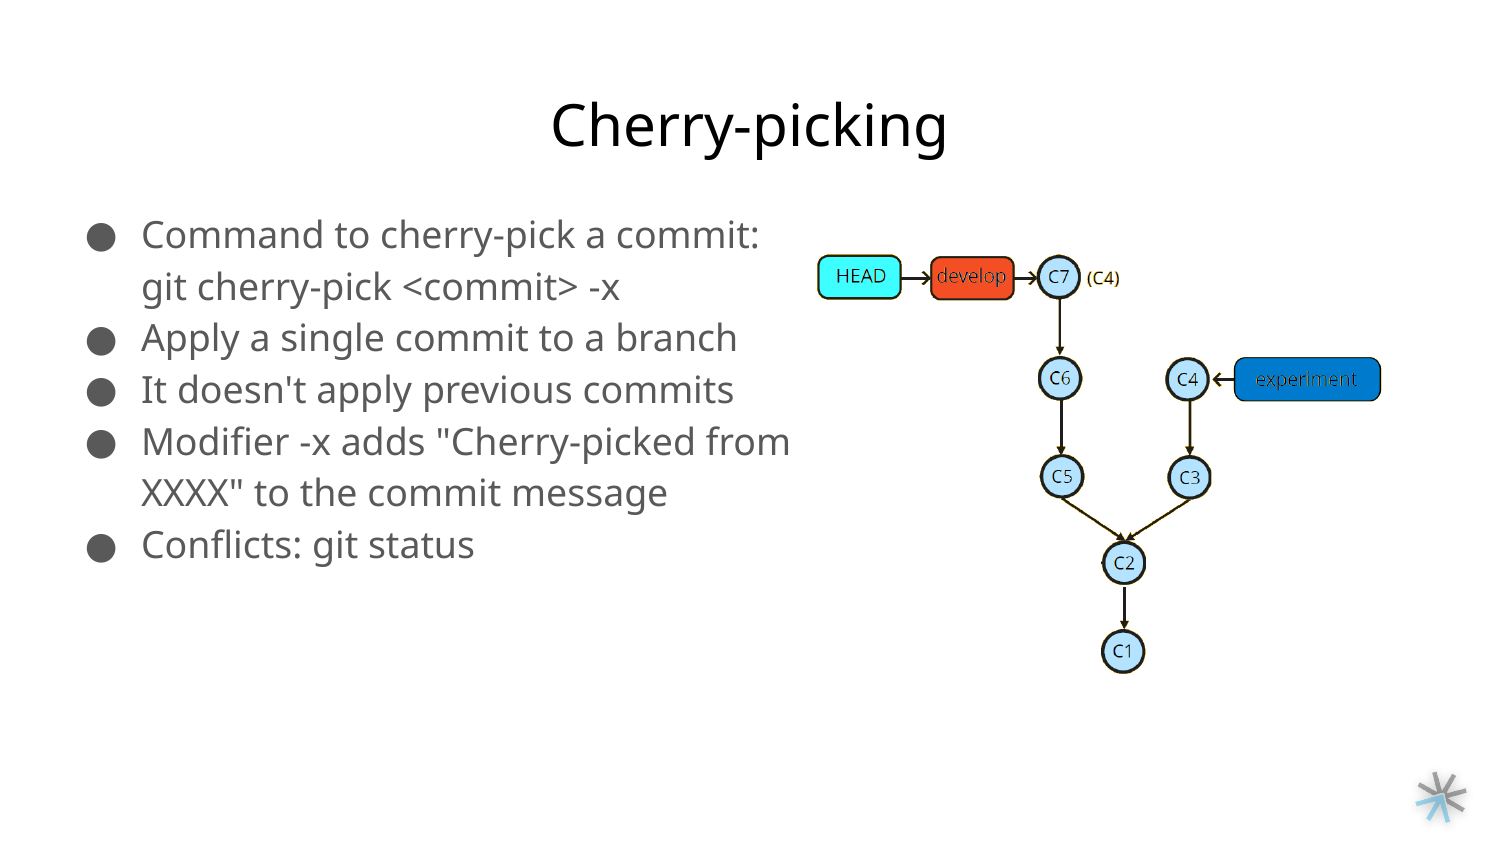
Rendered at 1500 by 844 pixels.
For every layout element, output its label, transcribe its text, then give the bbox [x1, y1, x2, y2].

list Command to cherry-pick a commit: git cherry-pick <commit> -x Apply a single commit to a branch It doesn't apply previous commits Modifier -x adds "Cherry-picked from XXXX" to the commit message Conflicts: git status [51, 189, 808, 750]
title Cherry-picking [51, 72, 1449, 167]
picture [806, 223, 1412, 716]
